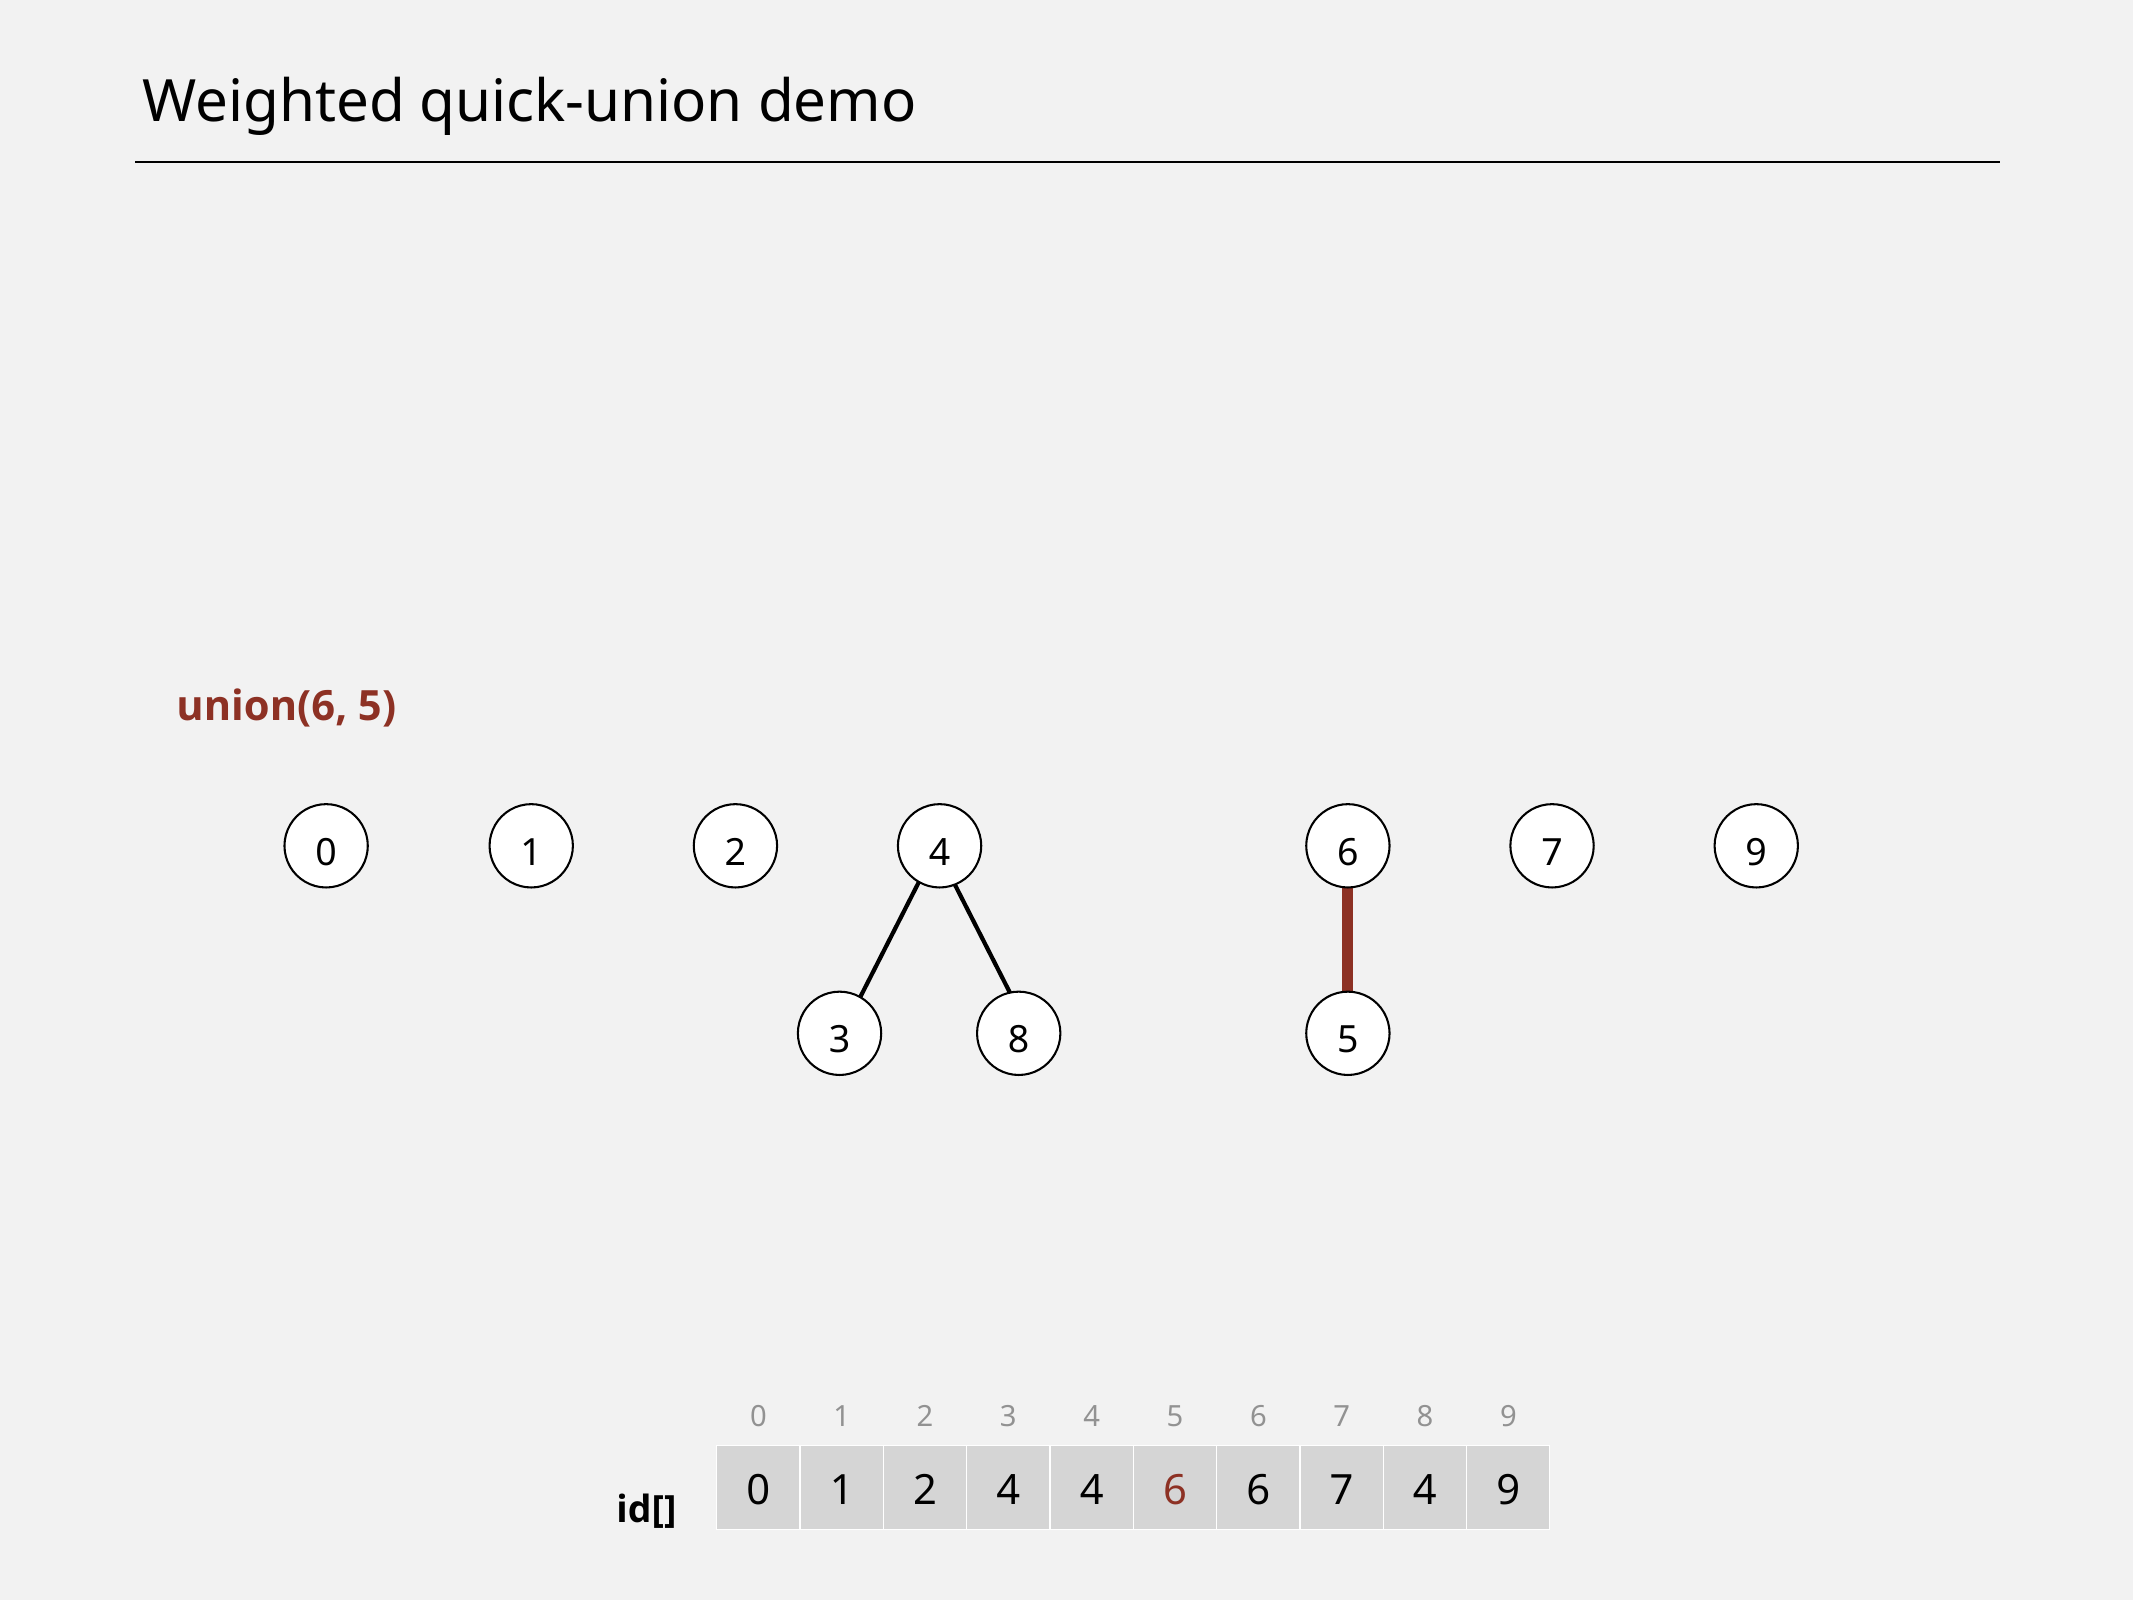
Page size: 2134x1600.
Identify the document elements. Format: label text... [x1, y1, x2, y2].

text_box 7 [1510, 804, 1594, 888]
text_box union(6, 5) [158, 645, 415, 738]
text_box 0 [284, 804, 368, 888]
text_box 6 [1306, 804, 1390, 888]
title Weighted quick-union demo [132, 0, 2001, 134]
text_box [599, 1383, 1551, 1530]
text_box 9 [1714, 804, 1798, 888]
text_box 2 [693, 804, 778, 888]
text_box 1 [489, 804, 573, 888]
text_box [797, 803, 1061, 1076]
text_box 5 [1306, 991, 1390, 1075]
